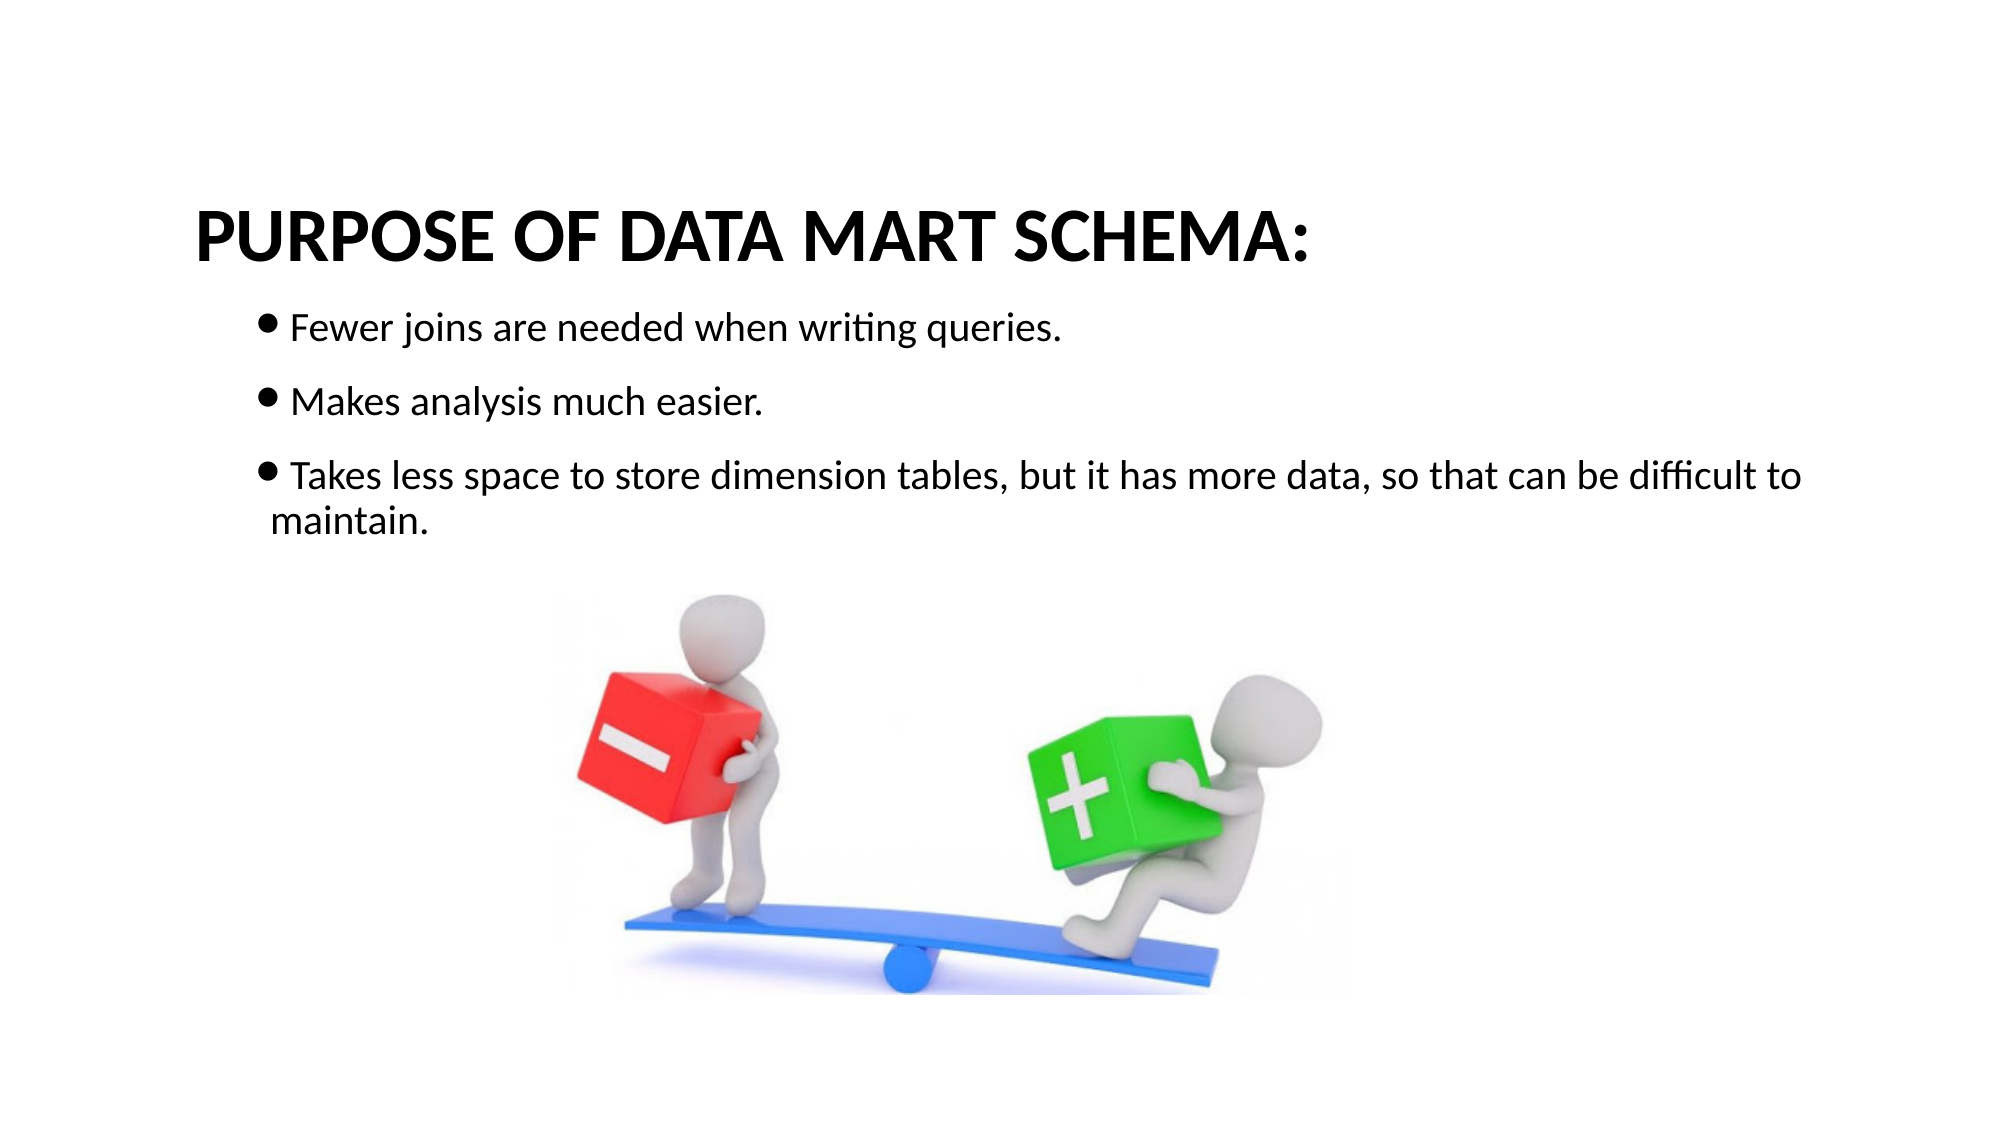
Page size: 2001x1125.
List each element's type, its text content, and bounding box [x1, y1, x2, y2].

picture [549, 594, 1350, 995]
list Fewer joins are needed when writing queries. Makes analysis much easier. Takes less space to store dimension tables, but it has more data, so that can be difficult to maintain. [180, 297, 1830, 660]
title PURPOSE OF DATA MART SCHEMA: [180, 47, 1830, 285]
